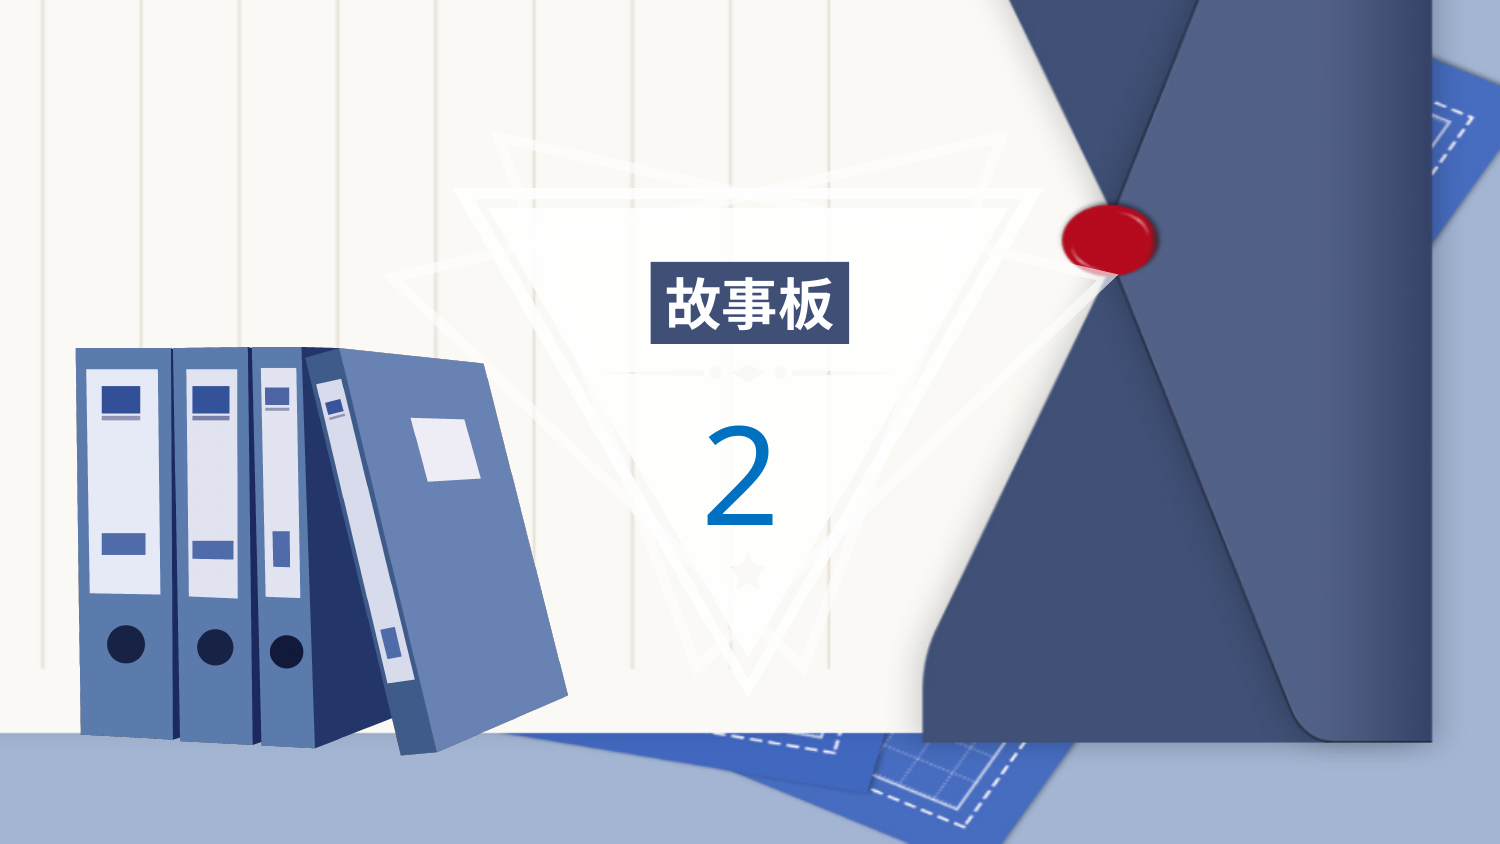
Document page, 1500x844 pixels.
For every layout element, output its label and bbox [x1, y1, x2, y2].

text_box [437, 188, 1063, 699]
picture [0, 0, 1500, 844]
